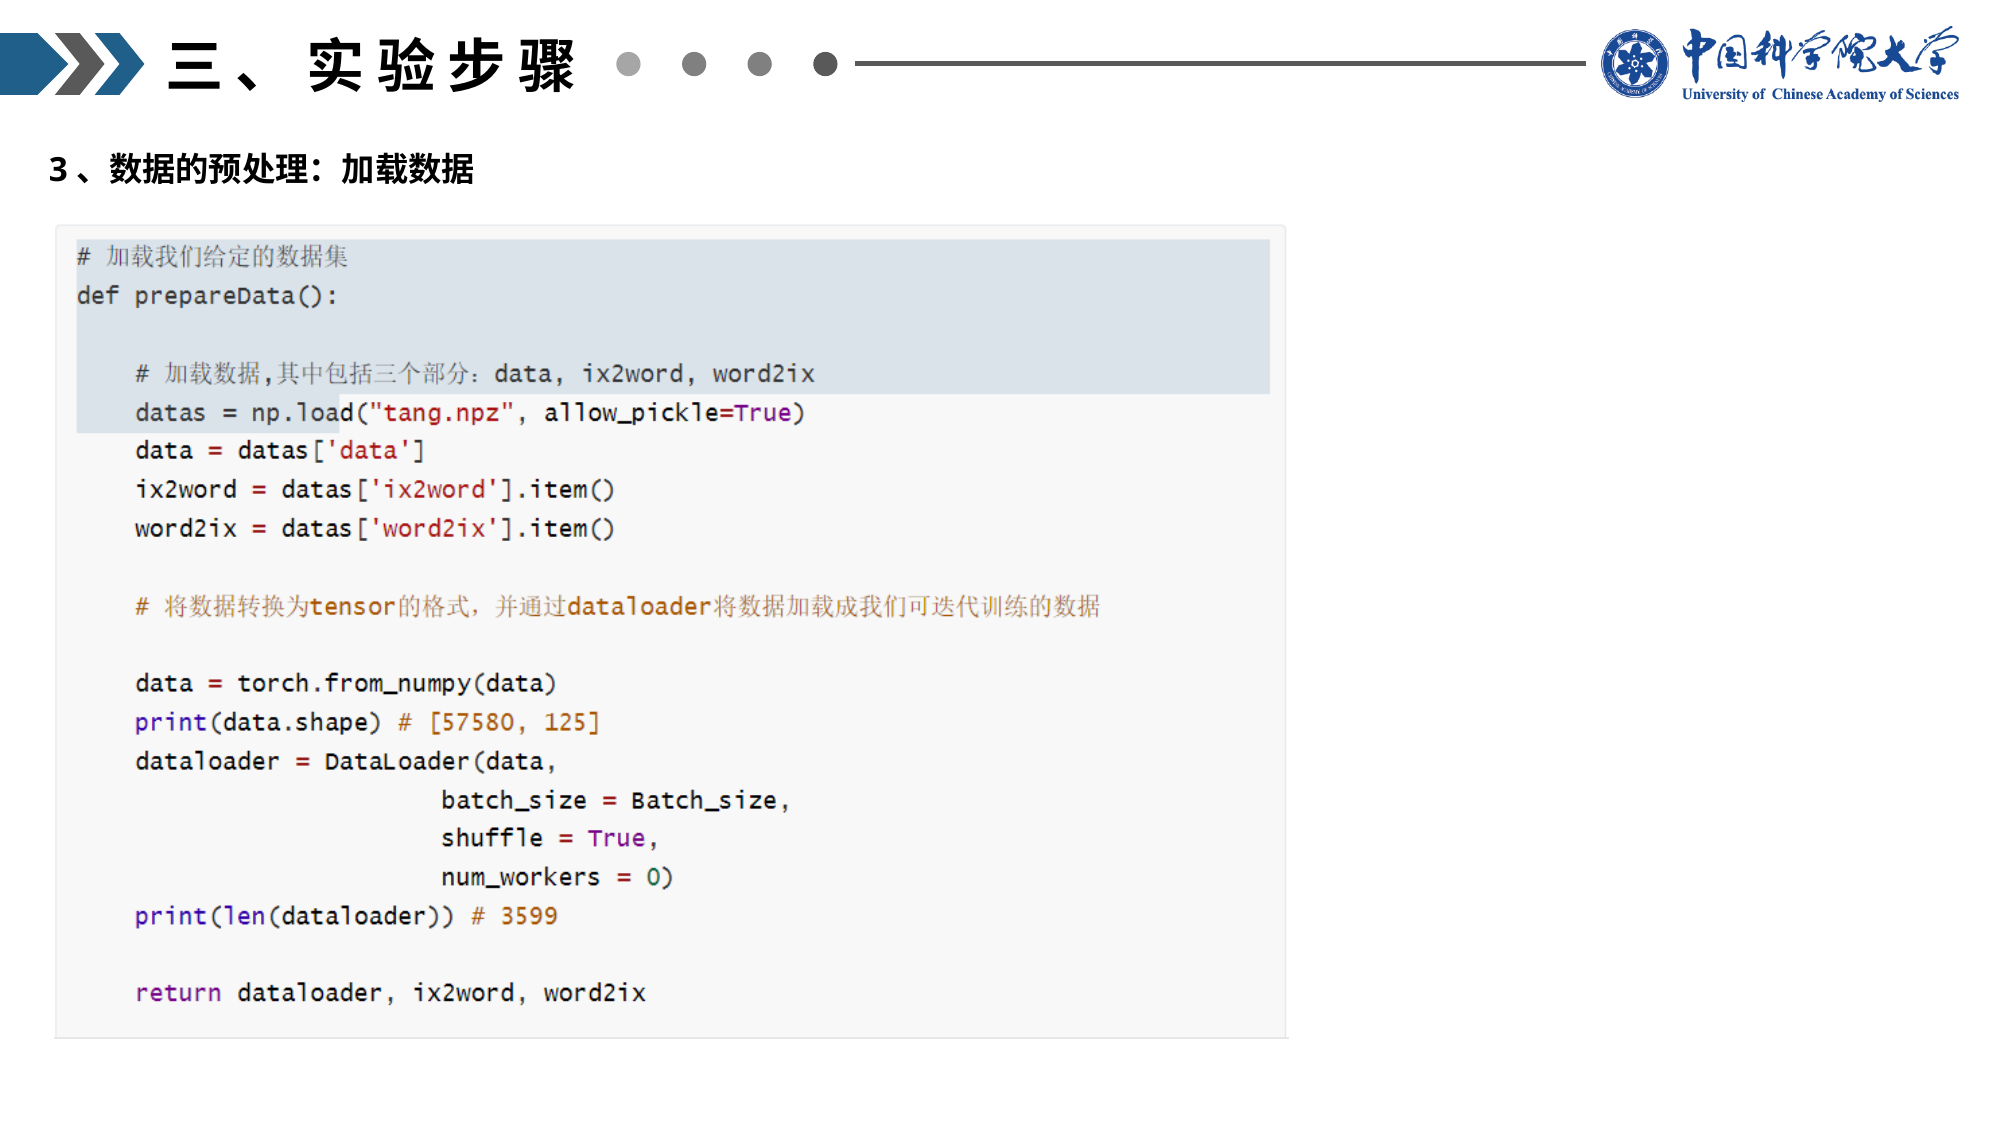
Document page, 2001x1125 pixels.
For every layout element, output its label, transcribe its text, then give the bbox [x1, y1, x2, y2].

picture [54, 222, 1289, 1043]
text_box 3、数据的预处理：加载数据 [34, 120, 520, 196]
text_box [0, 21, 1959, 108]
